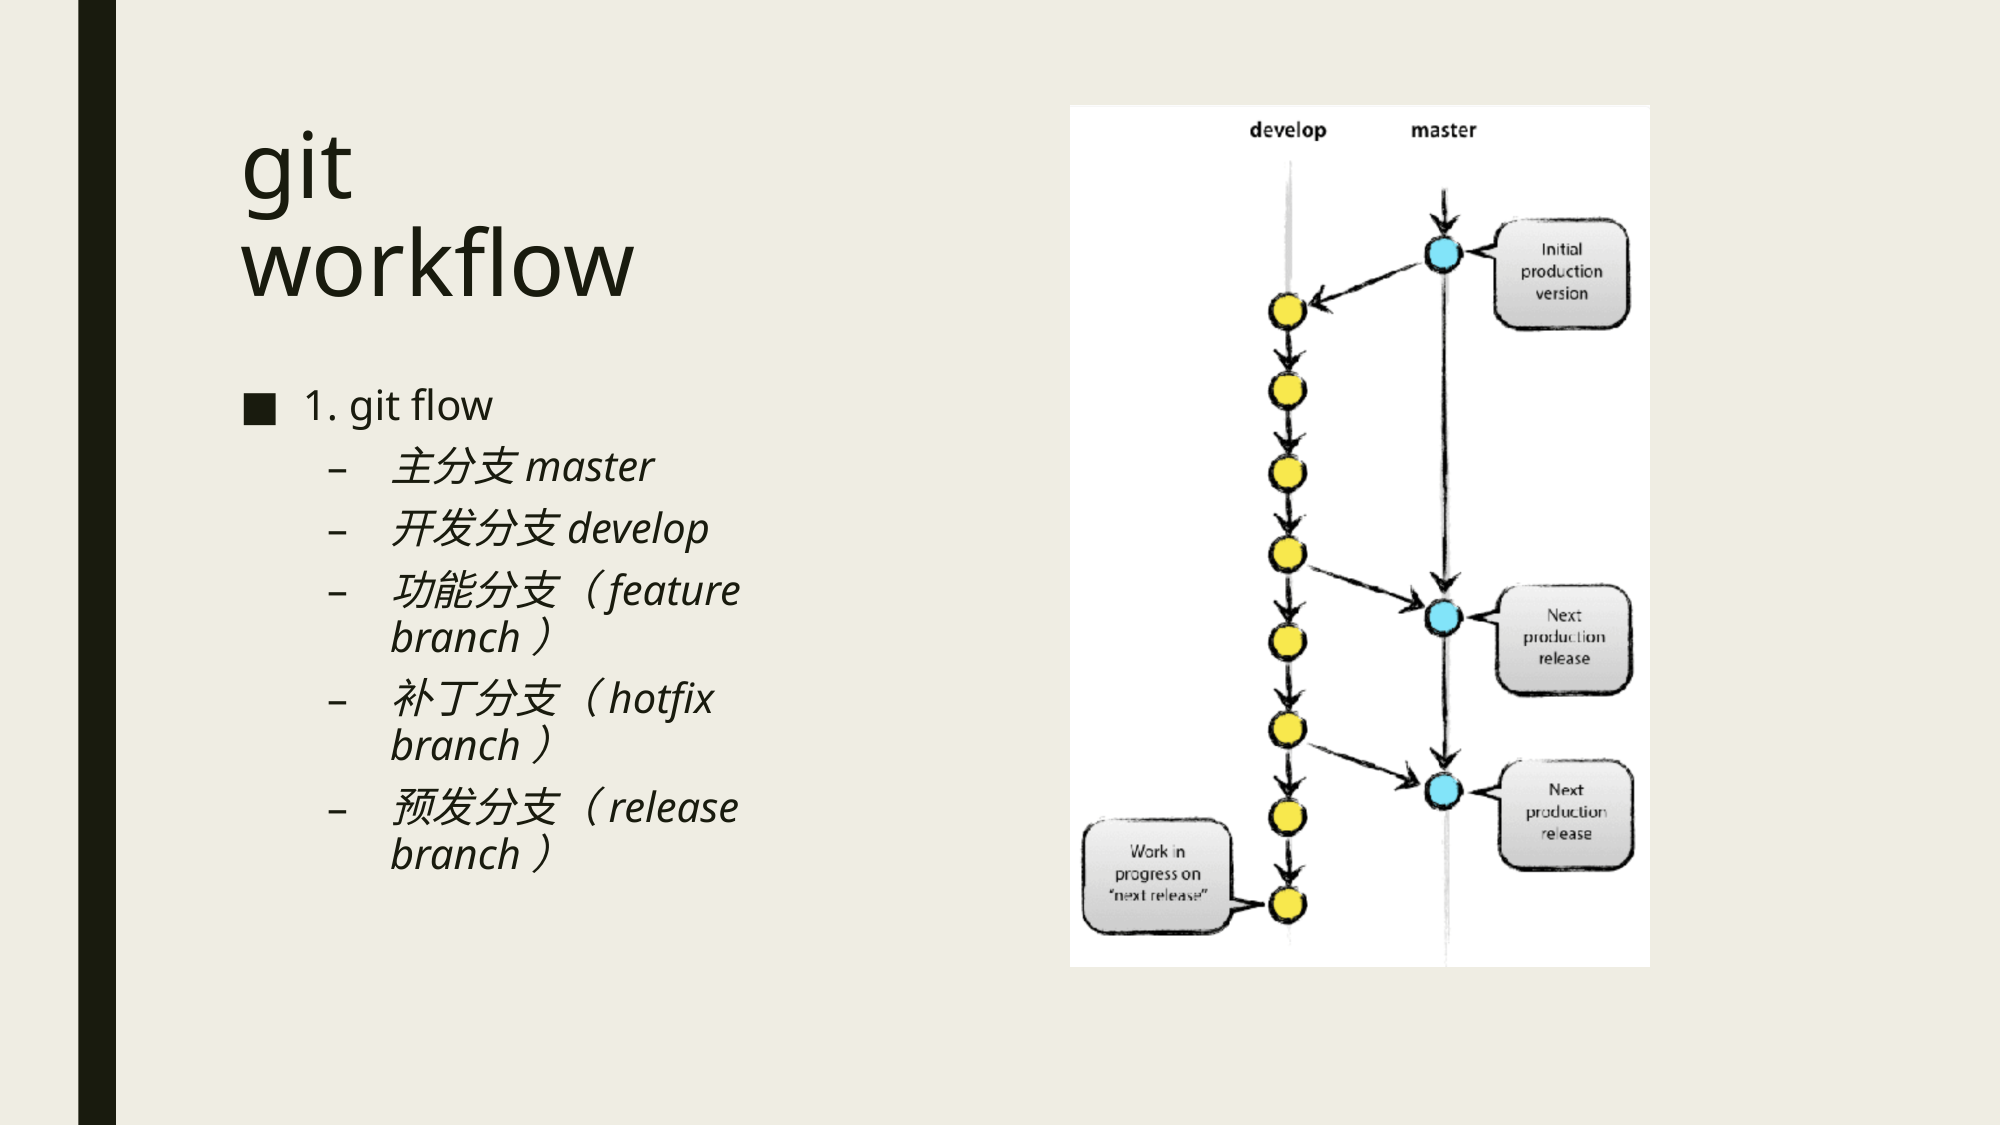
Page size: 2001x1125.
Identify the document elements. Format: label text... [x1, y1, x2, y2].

list 1. git flow 主分支master 开发分支develop 功能分支（feature branch） 补丁分支（hotfix branch） 预发分支（release branch） [225, 375, 764, 963]
title git workflow [225, 112, 764, 357]
picture [1070, 105, 1650, 967]
